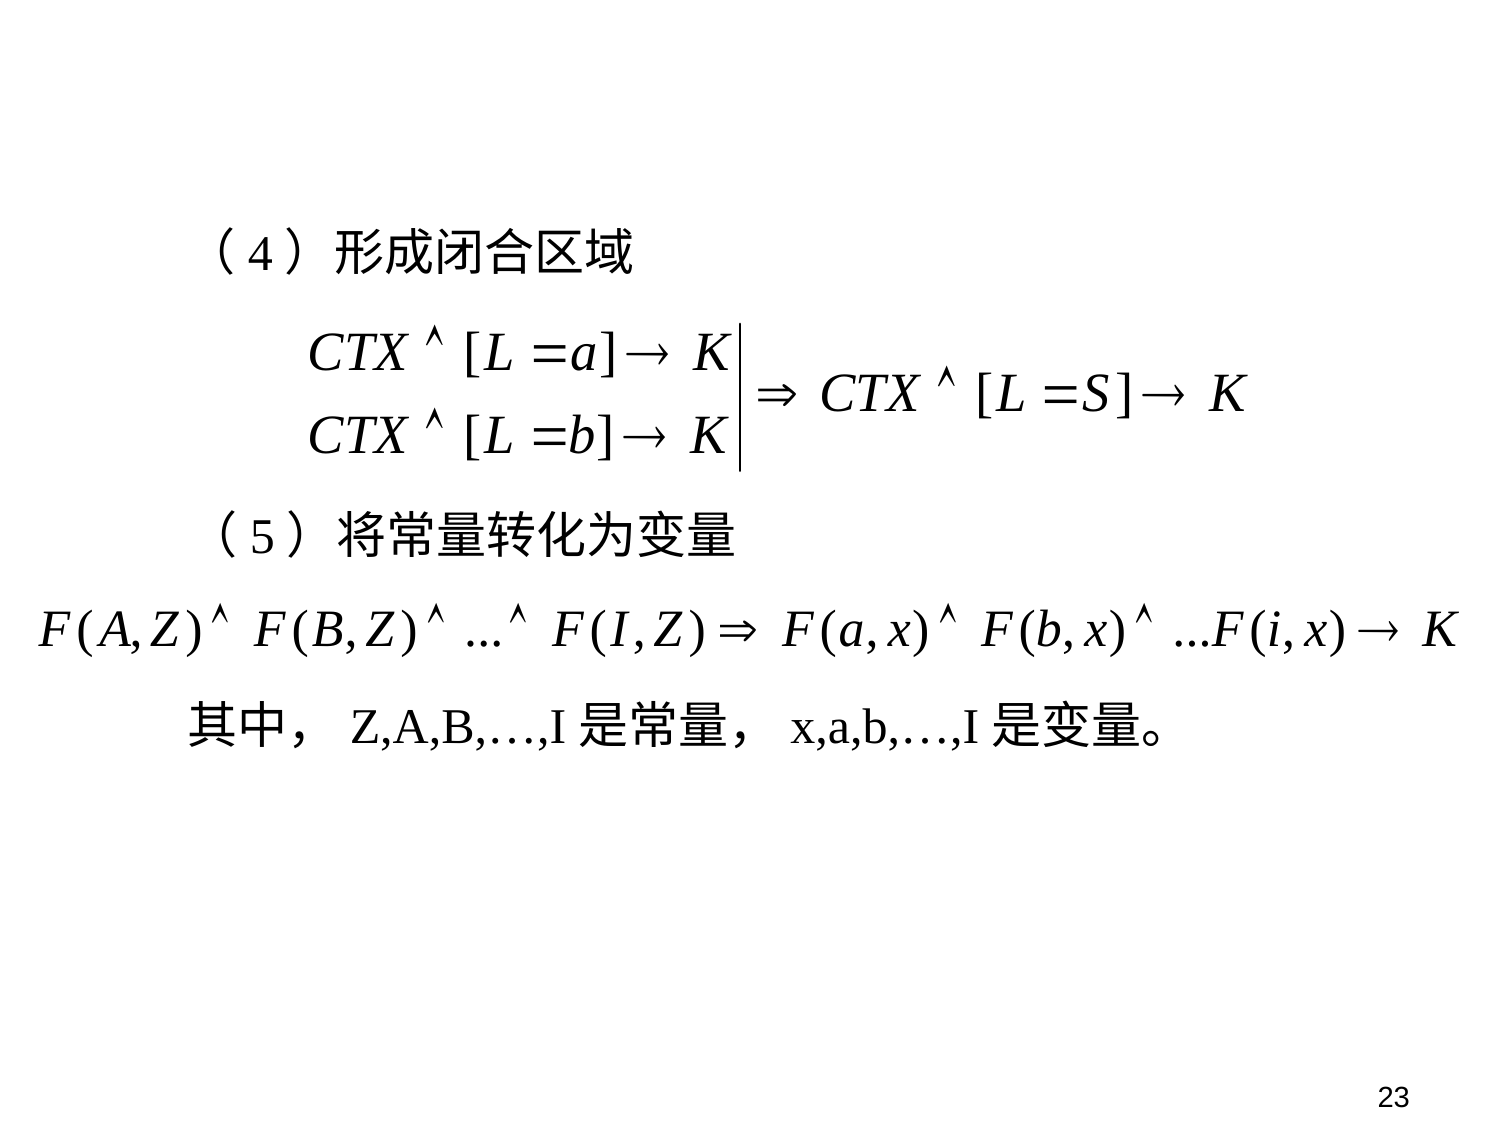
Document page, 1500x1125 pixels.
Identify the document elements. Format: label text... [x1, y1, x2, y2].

list （4）形成闭合区域 [170, 219, 1423, 292]
text_box （5）将常量转化为变量 [173, 503, 1425, 575]
picture [301, 314, 1262, 480]
text_box 其中，Z,A,B,…,I是常量，x,a,b,…,I是变量。 [173, 693, 1425, 764]
picture [29, 598, 1471, 669]
slide_number 23 [891, 1070, 1426, 1106]
